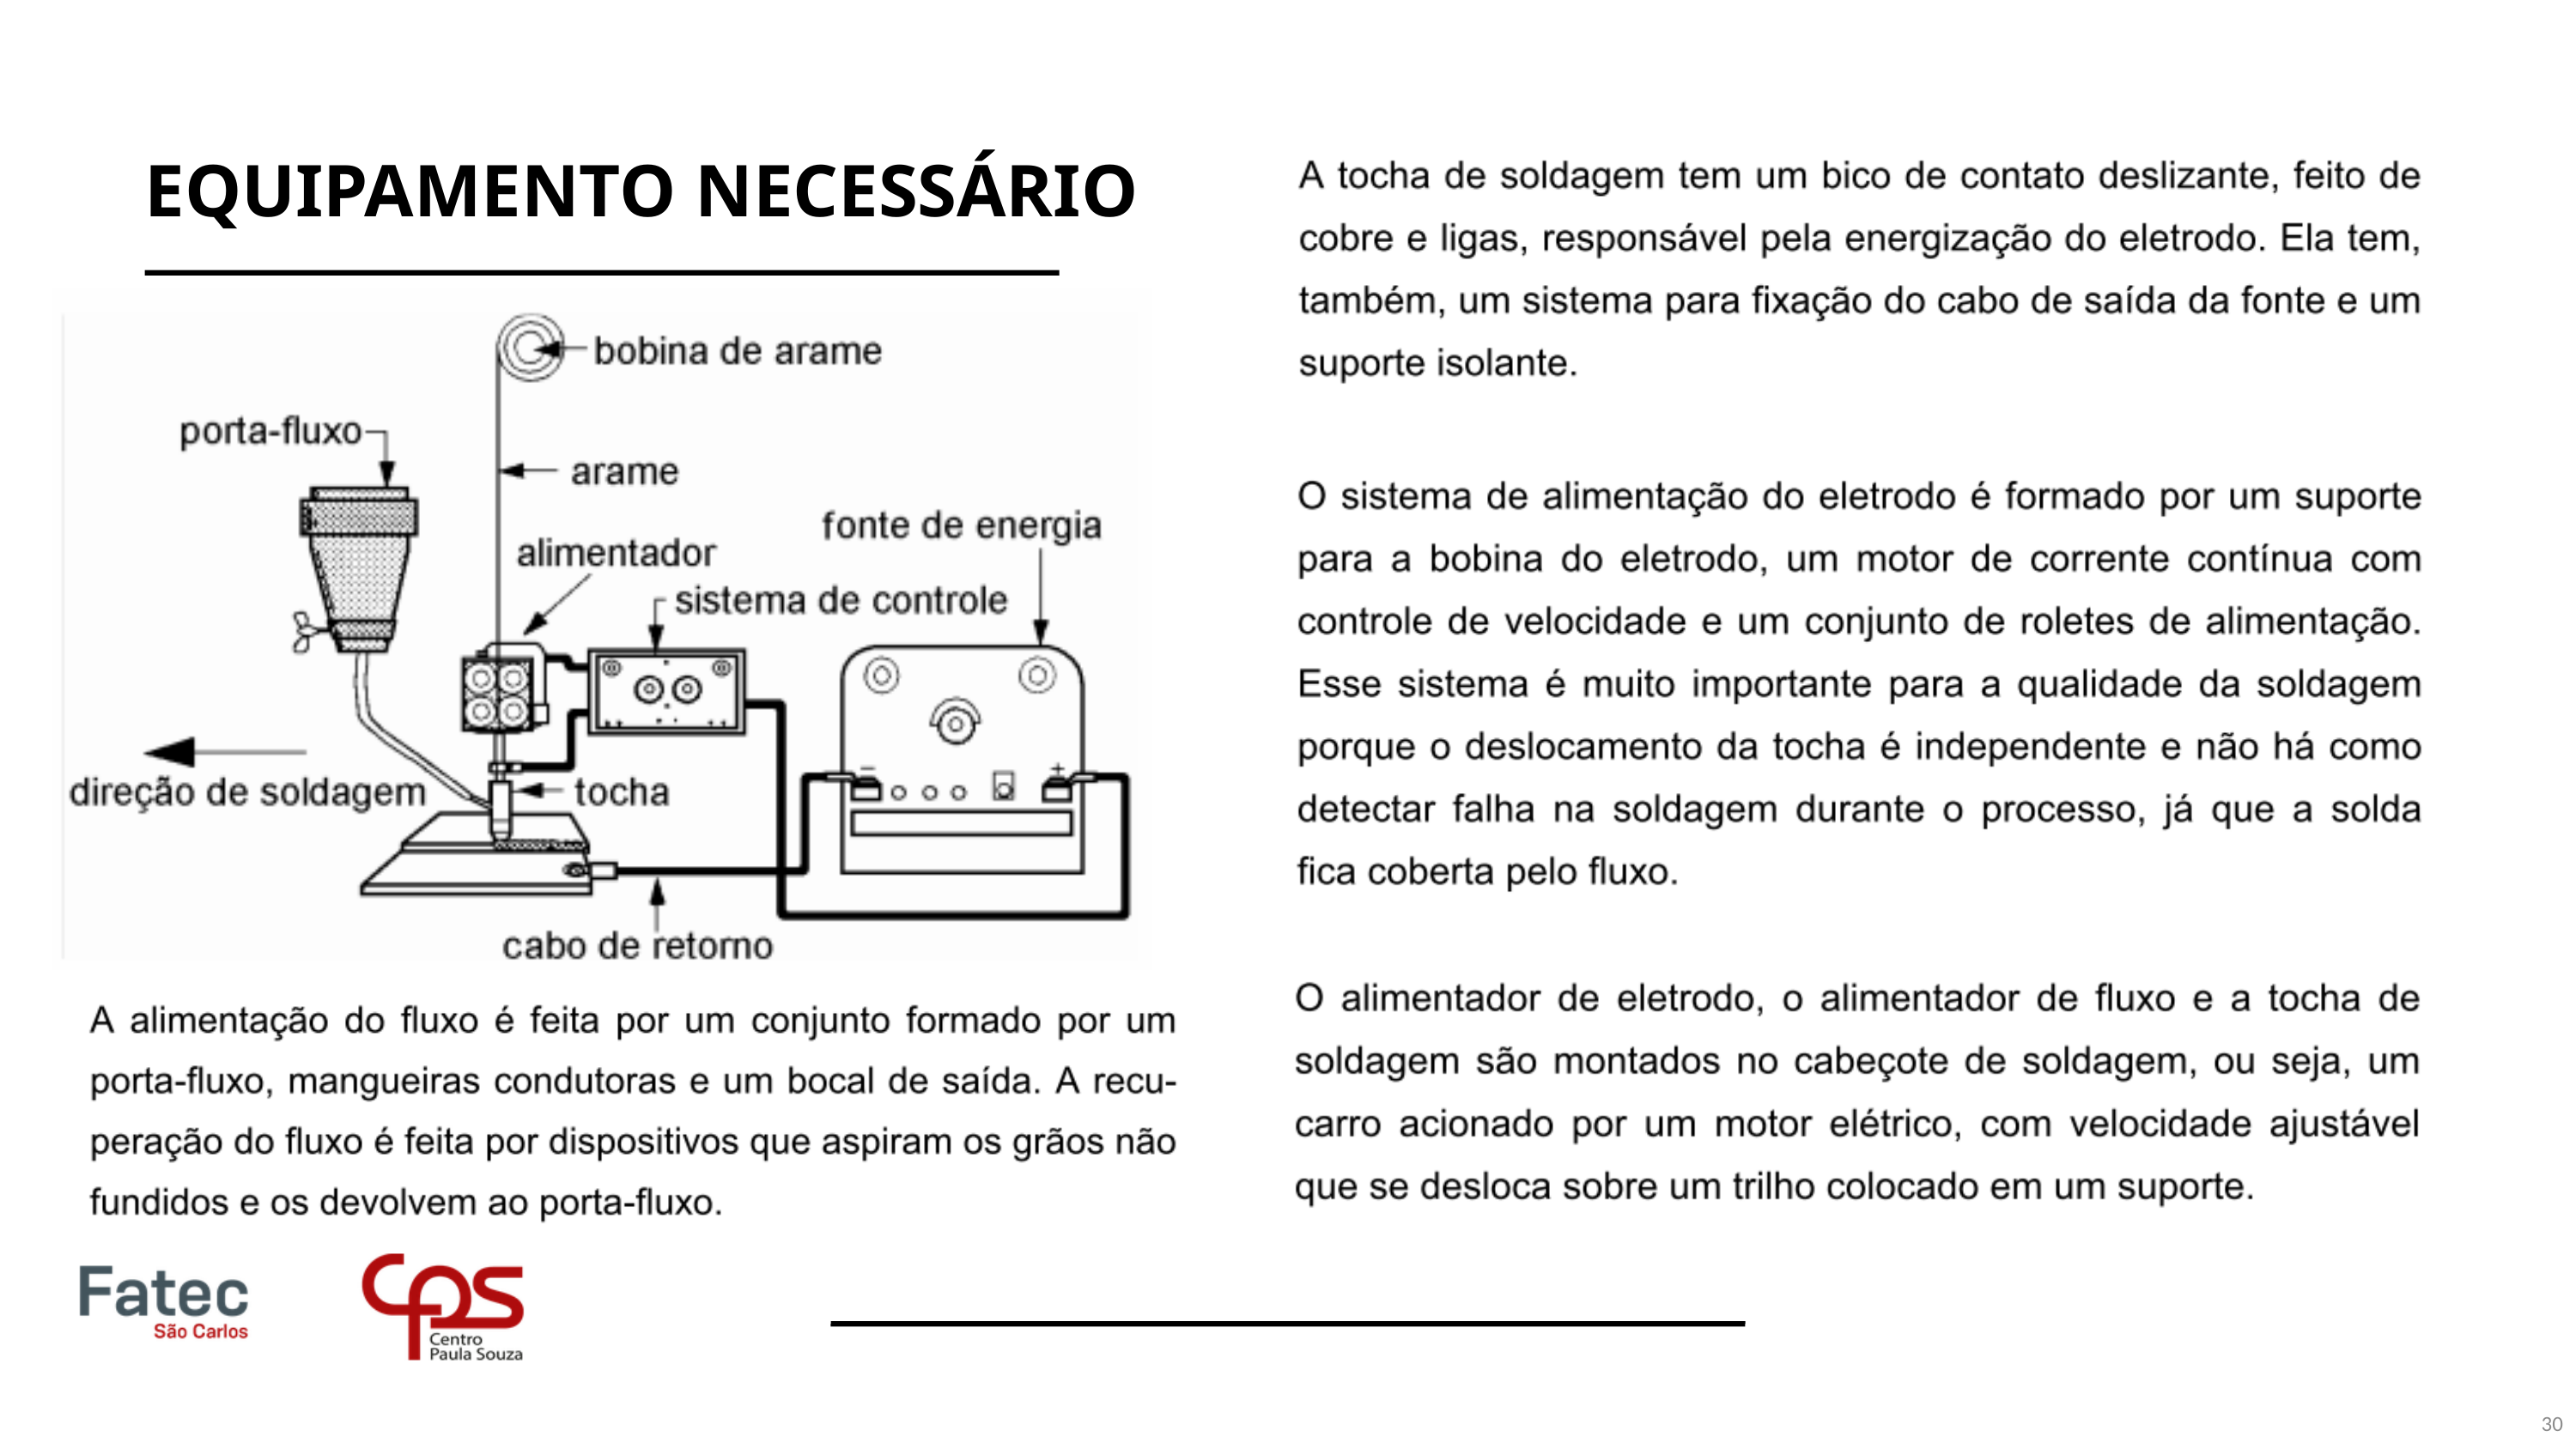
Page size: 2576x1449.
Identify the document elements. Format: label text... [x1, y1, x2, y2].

text_box [52, 288, 1152, 970]
text_box [1289, 473, 2432, 897]
slide_number 30 [2275, 1397, 2576, 1449]
text_box EQUIPAMENTO NECESSÁRIO [144, 149, 1244, 232]
picture [53, 1250, 562, 1366]
text_box [1289, 144, 2433, 390]
text_box [85, 996, 1186, 1225]
text_box [1286, 969, 2428, 1213]
